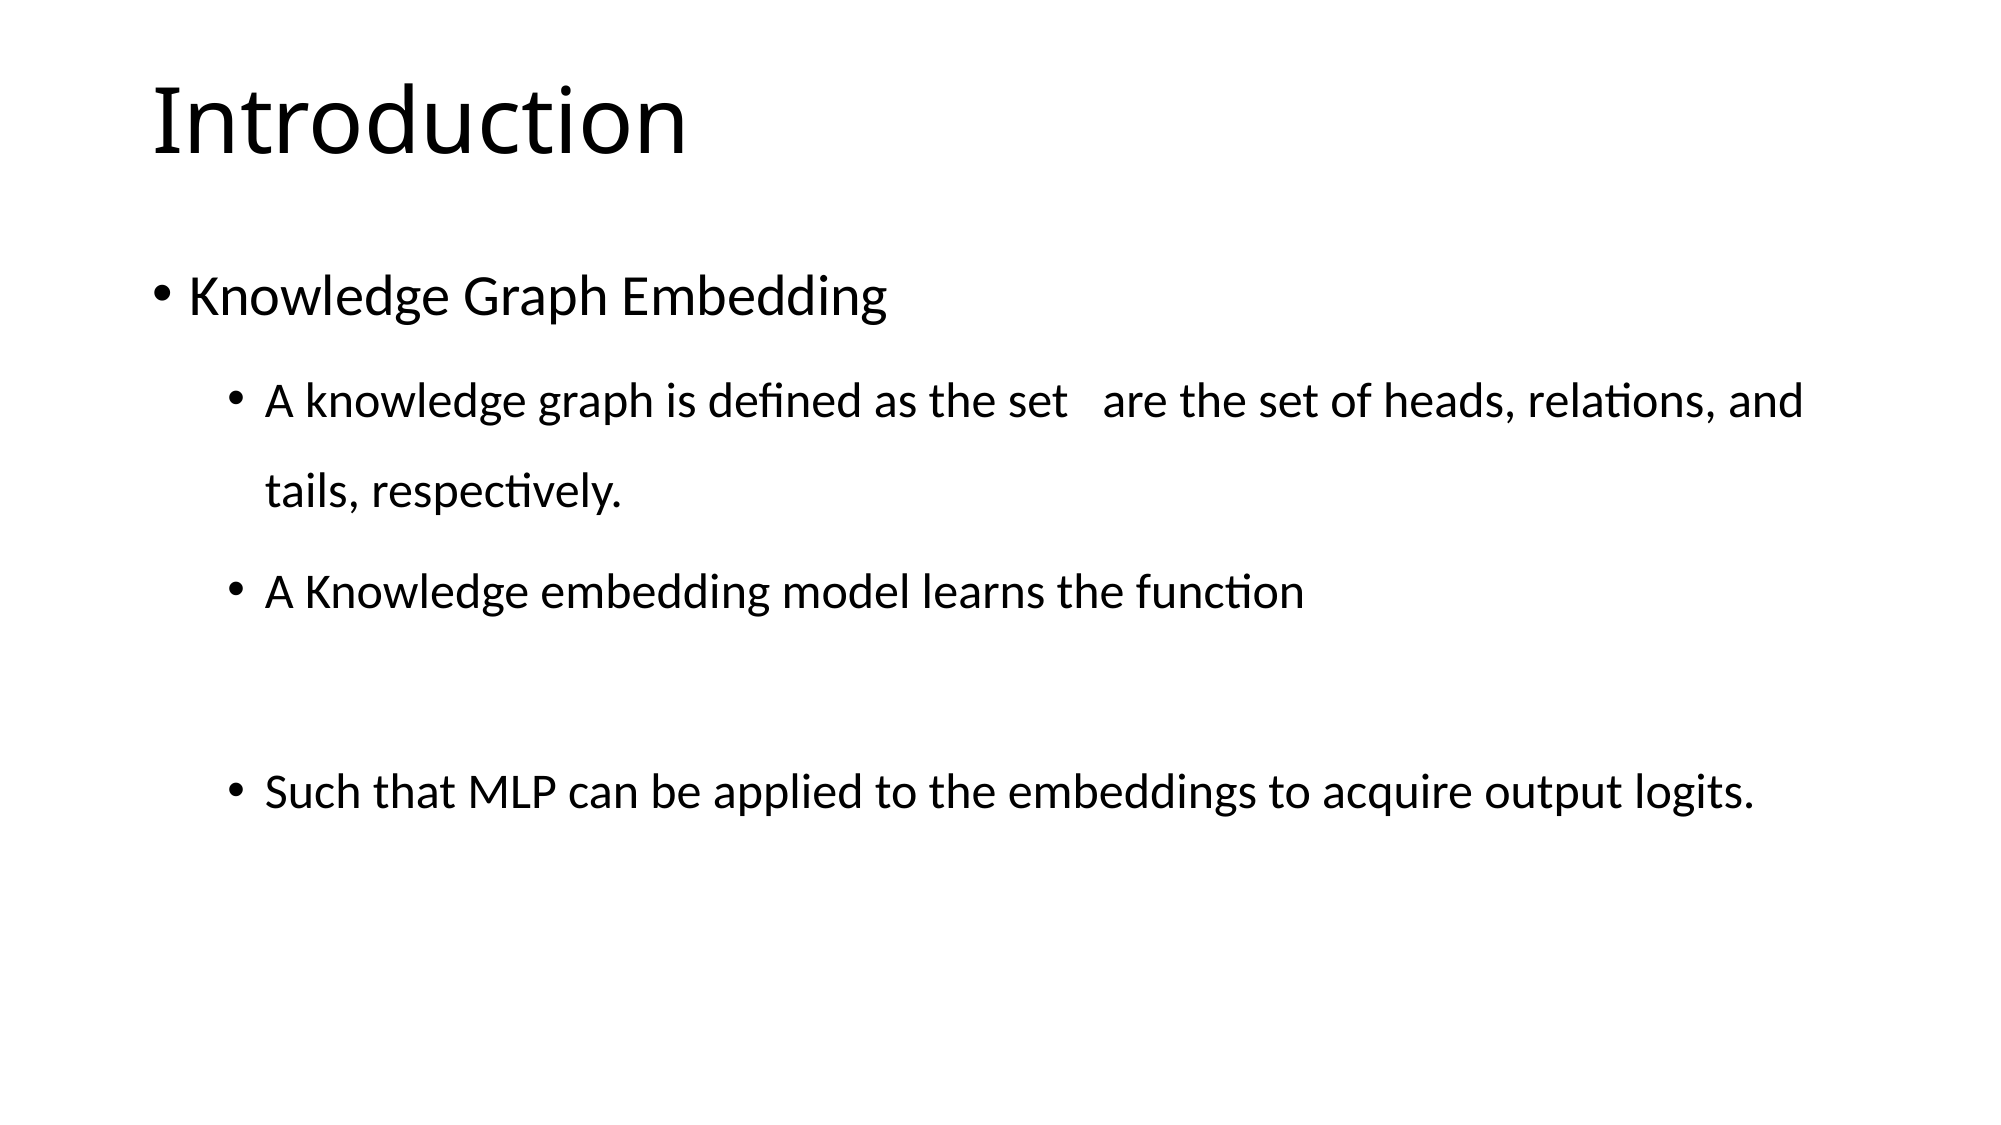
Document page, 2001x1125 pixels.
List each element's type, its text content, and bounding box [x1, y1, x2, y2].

title Introduction [137, 59, 1863, 189]
